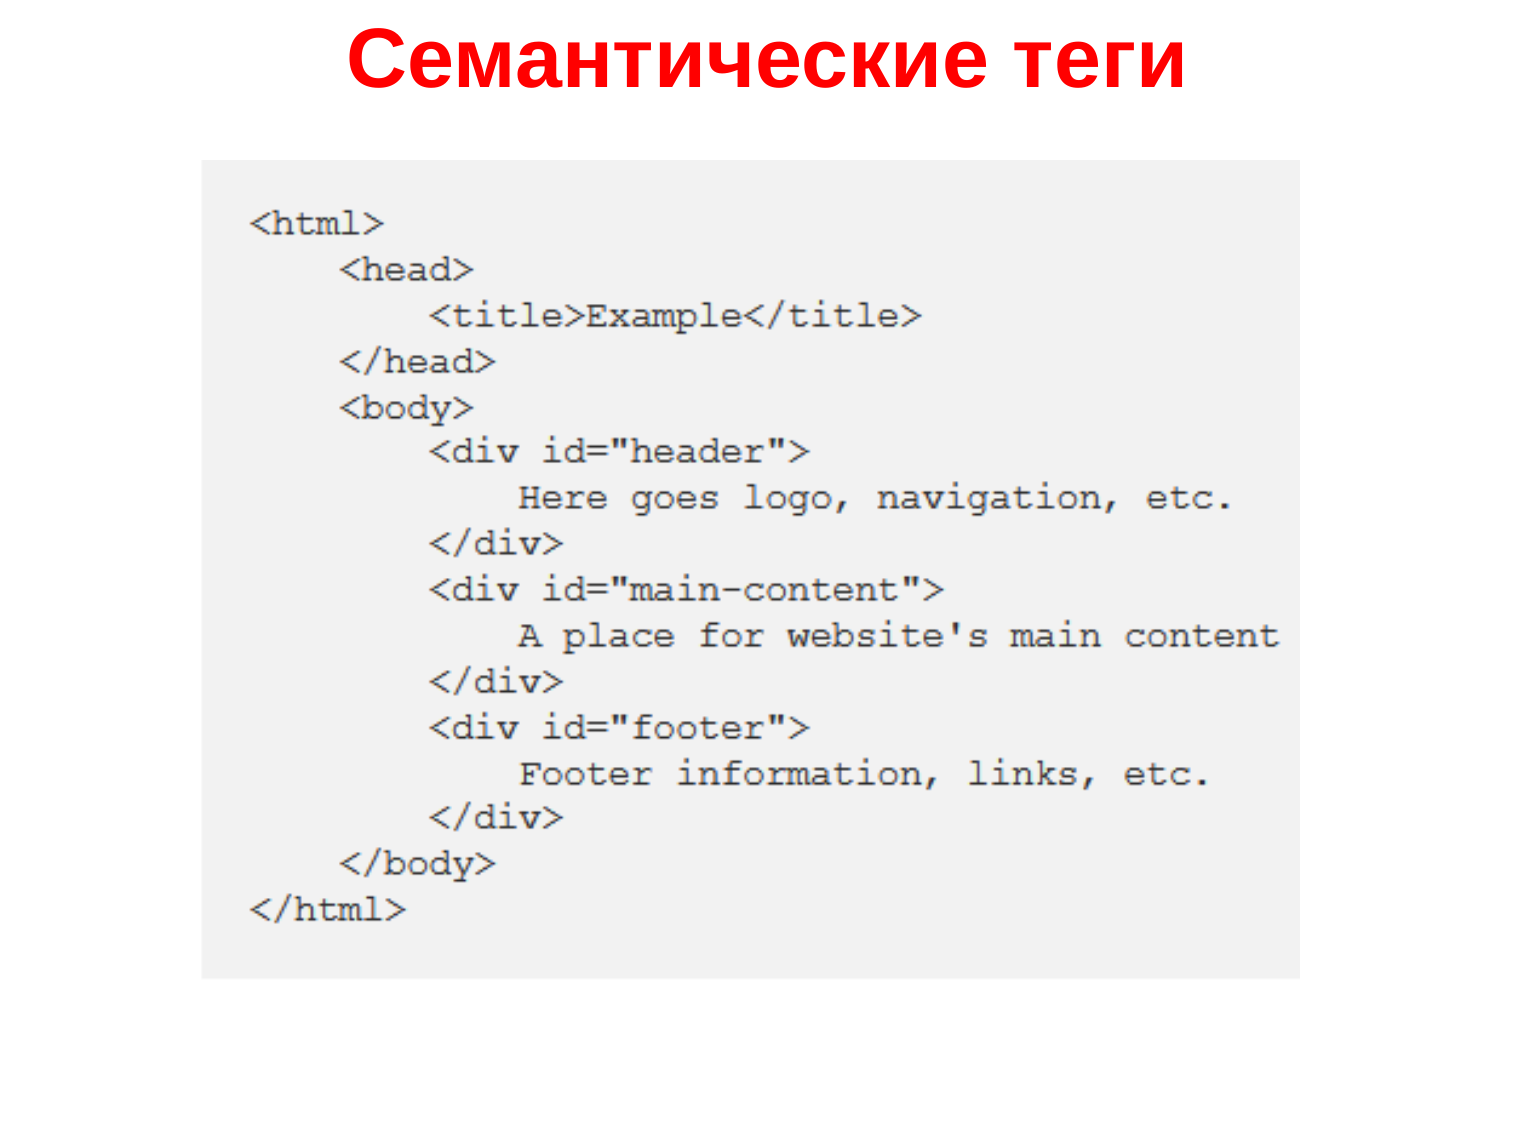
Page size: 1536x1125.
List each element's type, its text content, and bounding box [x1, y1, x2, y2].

title Семантические теги [76, 0, 1459, 113]
picture [200, 160, 1300, 994]
